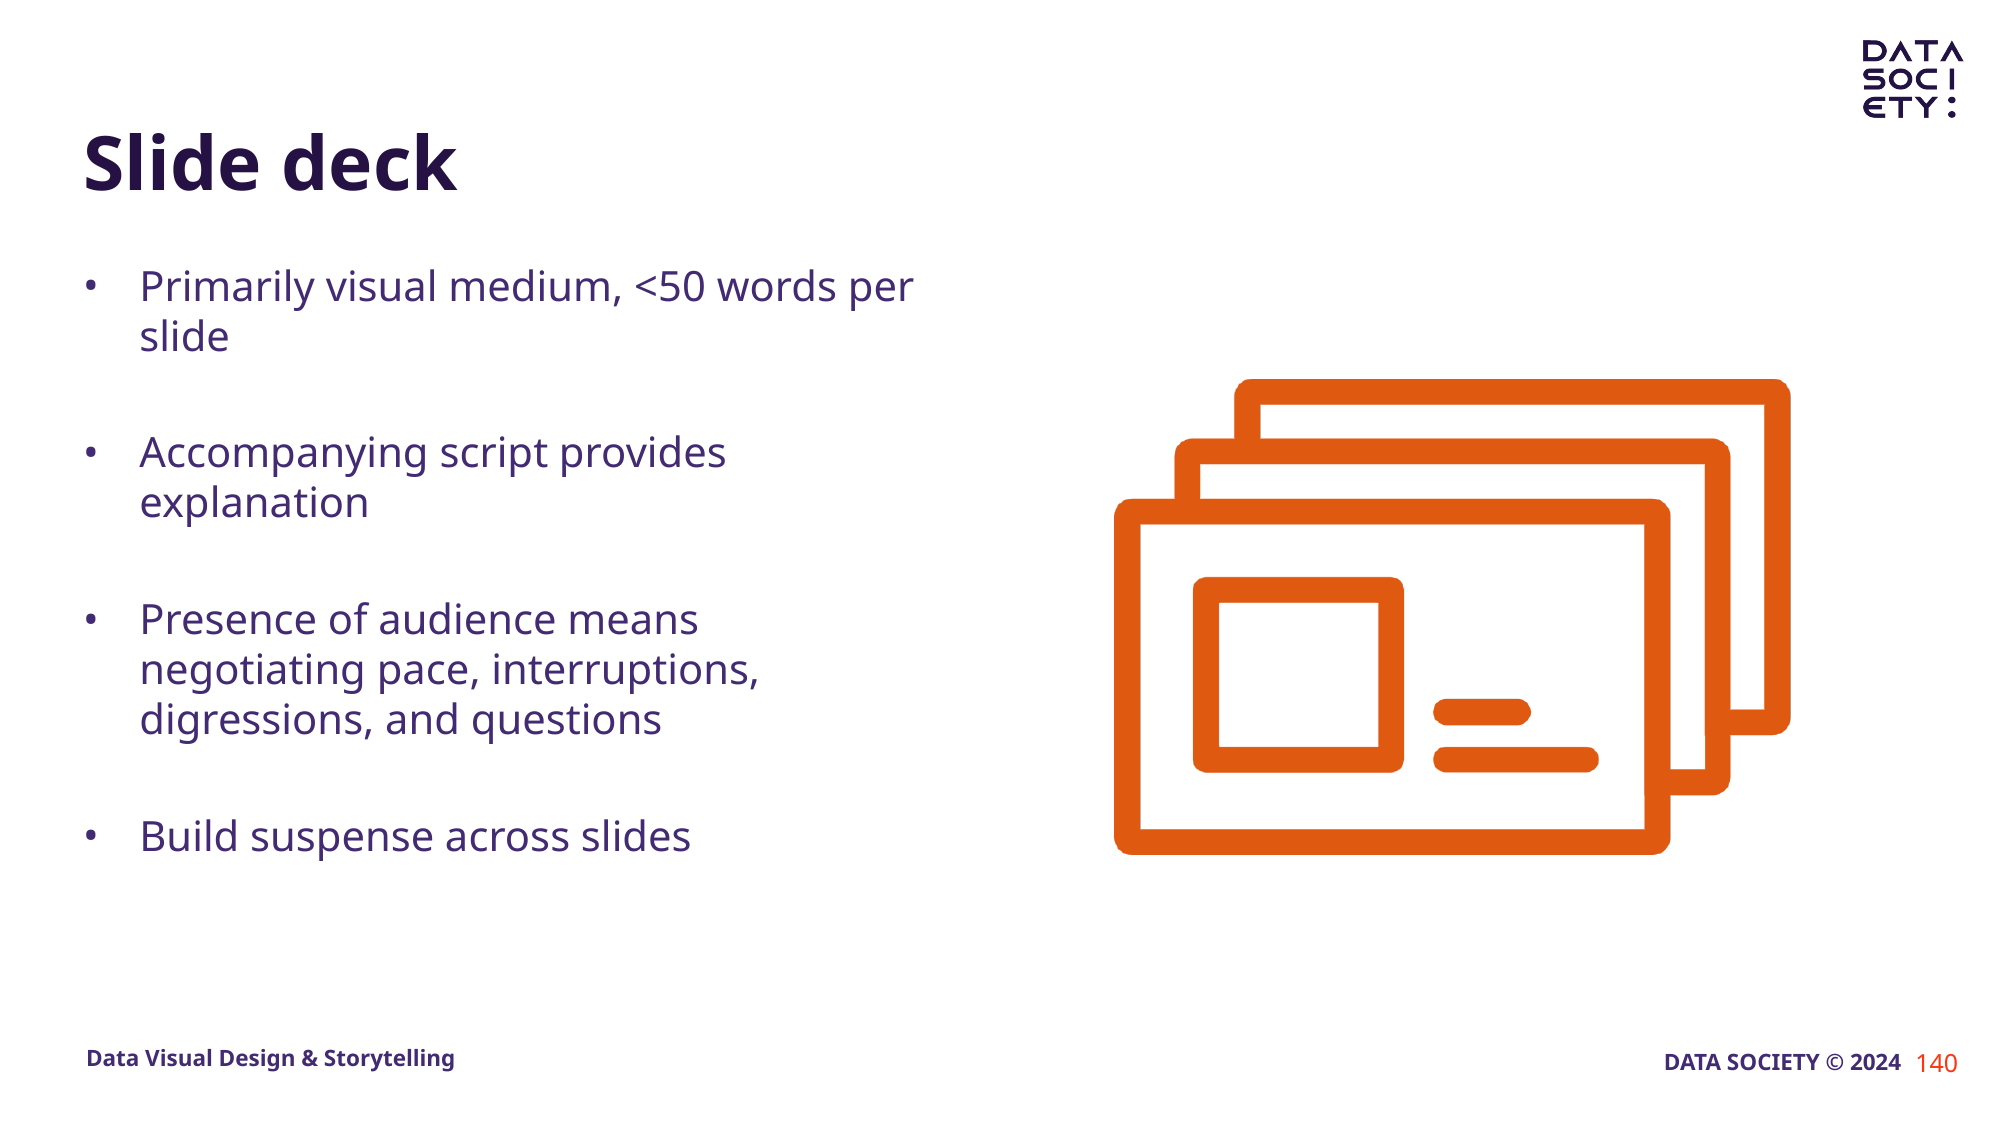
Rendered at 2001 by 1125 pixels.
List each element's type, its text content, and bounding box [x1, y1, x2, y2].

picture [962, 126, 1942, 1107]
slide_number 140 [1946, 1033, 1974, 1097]
title Slide deck [68, 87, 1932, 213]
list Primarily visual medium, <50 words per slide Accompanying script provides explanation Presence of audience means negotiating pace, interruptions, digressions, and questions Build suspense across slides [68, 252, 943, 1000]
picture [1863, 40, 1964, 118]
